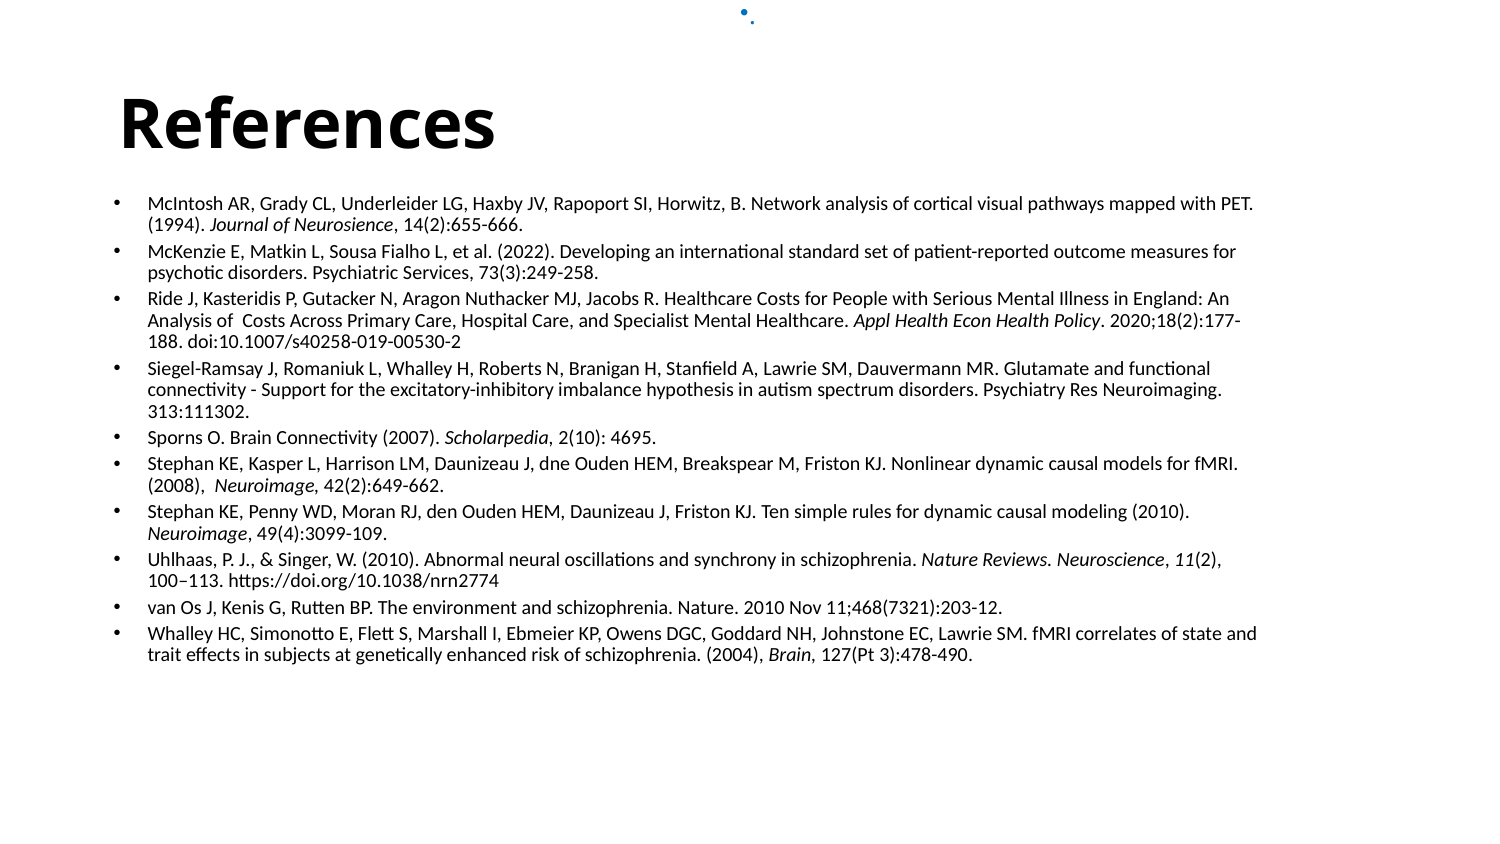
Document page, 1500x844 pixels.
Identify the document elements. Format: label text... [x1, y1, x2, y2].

list McIntosh AR, Grady CL, Underleider LG, Haxby JV, Rapoport SI, Horwitz, B. Network analysis of cortical visual pathways mapped with PET. (1994). Journal of Neurosience, 14(2):655-666. McKenzie E, Matkin L, Sousa Fialho L, et al. (2022). Developing an international standard set of patient-reported outcome measures for psychotic disorders. Psychiatric Services, 73(3):249-258. Ride J, Kasteridis P, Gutacker N, Aragon Nuthacker MJ, Jacobs R. Healthcare Costs for People with Serious Mental Illness in England: An Analysis of Costs Across Primary Care, Hospital Care, and Specialist Mental Healthcare. Appl Health Econ Health Policy. 2020;18(2):177-188. doi:10.1007/s40258-019-00530-2 Siegel-Ramsay J, Romaniuk L, Whalley H, Roberts N, Branigan H, Stanfield A, Lawrie SM, Dauvermann MR. Glutamate and functional connectivity - Support for the excitatory-inhibitory imbalance hypothesis in autism spectrum disorders. Psychiatry Res Neuroimaging. 313:111302. Sporns O. Brain Connectivity (2007). Scholarpedia, 2(10): 4695. Stephan KE, Kasper L, Harrison LM, Daunizeau J, dne Ouden HEM, Breakspear M, Friston KJ. Nonlinear dynamic causal models for fMRI. (2008), Neuroimage, 42(2):649-662. Stephan KE, Penny WD, Moran RJ, den Ouden HEM, Daunizeau J, Friston KJ. Ten simple rules for dynamic causal modeling (2010). Neuroimage, 49(4):3099-109. Uhlhaas, P. J., & Singer, W. (2010). Abnormal neural oscillations and synchrony in schizophrenia. Nature Reviews. Neuroscience, 11(2), 100–113. https://doi.org/10.1038/nrn2774 van Os J, Kenis G, Rutten BP. The environment and schizophrenia. Nature. 2010 Nov 11;468(7321):203-12. Whalley HC, Simonotto E, Flett S, Marshall I, Ebmeier KP, Owens DGC, Goddard NH, Johnstone EC, Lawrie SM. fMRI correlates of state and trait effects in subjects at genetically enhanced risk of schizophrenia. (2004), Brain, 127(Pt 3):478-490. [98, 185, 1281, 683]
text_box . [740, 0, 760, 30]
title References [103, 44, 1397, 208]
